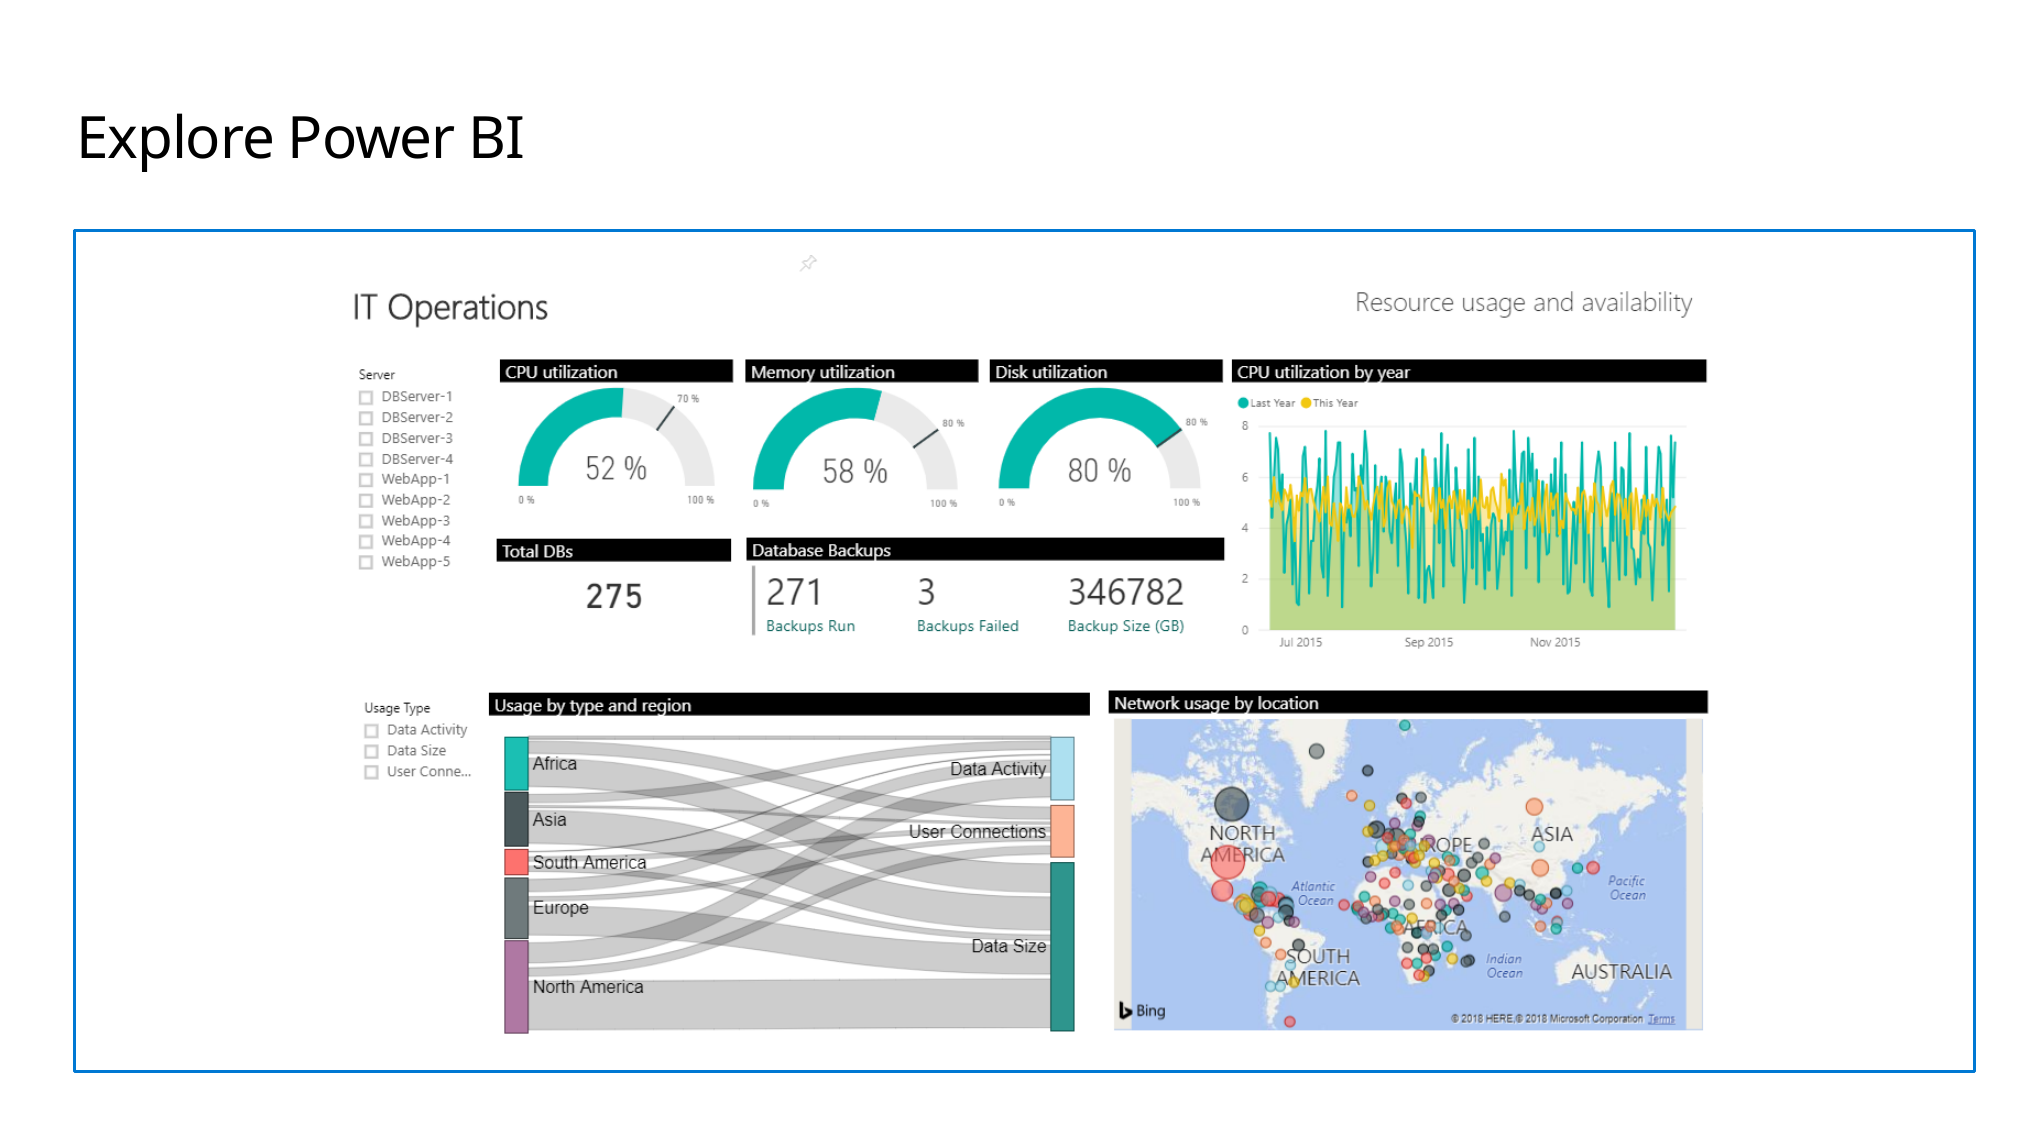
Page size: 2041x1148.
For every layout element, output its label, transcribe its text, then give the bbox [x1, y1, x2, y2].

title Explore Power BI [76, 103, 1969, 172]
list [75, 231, 1973, 1071]
